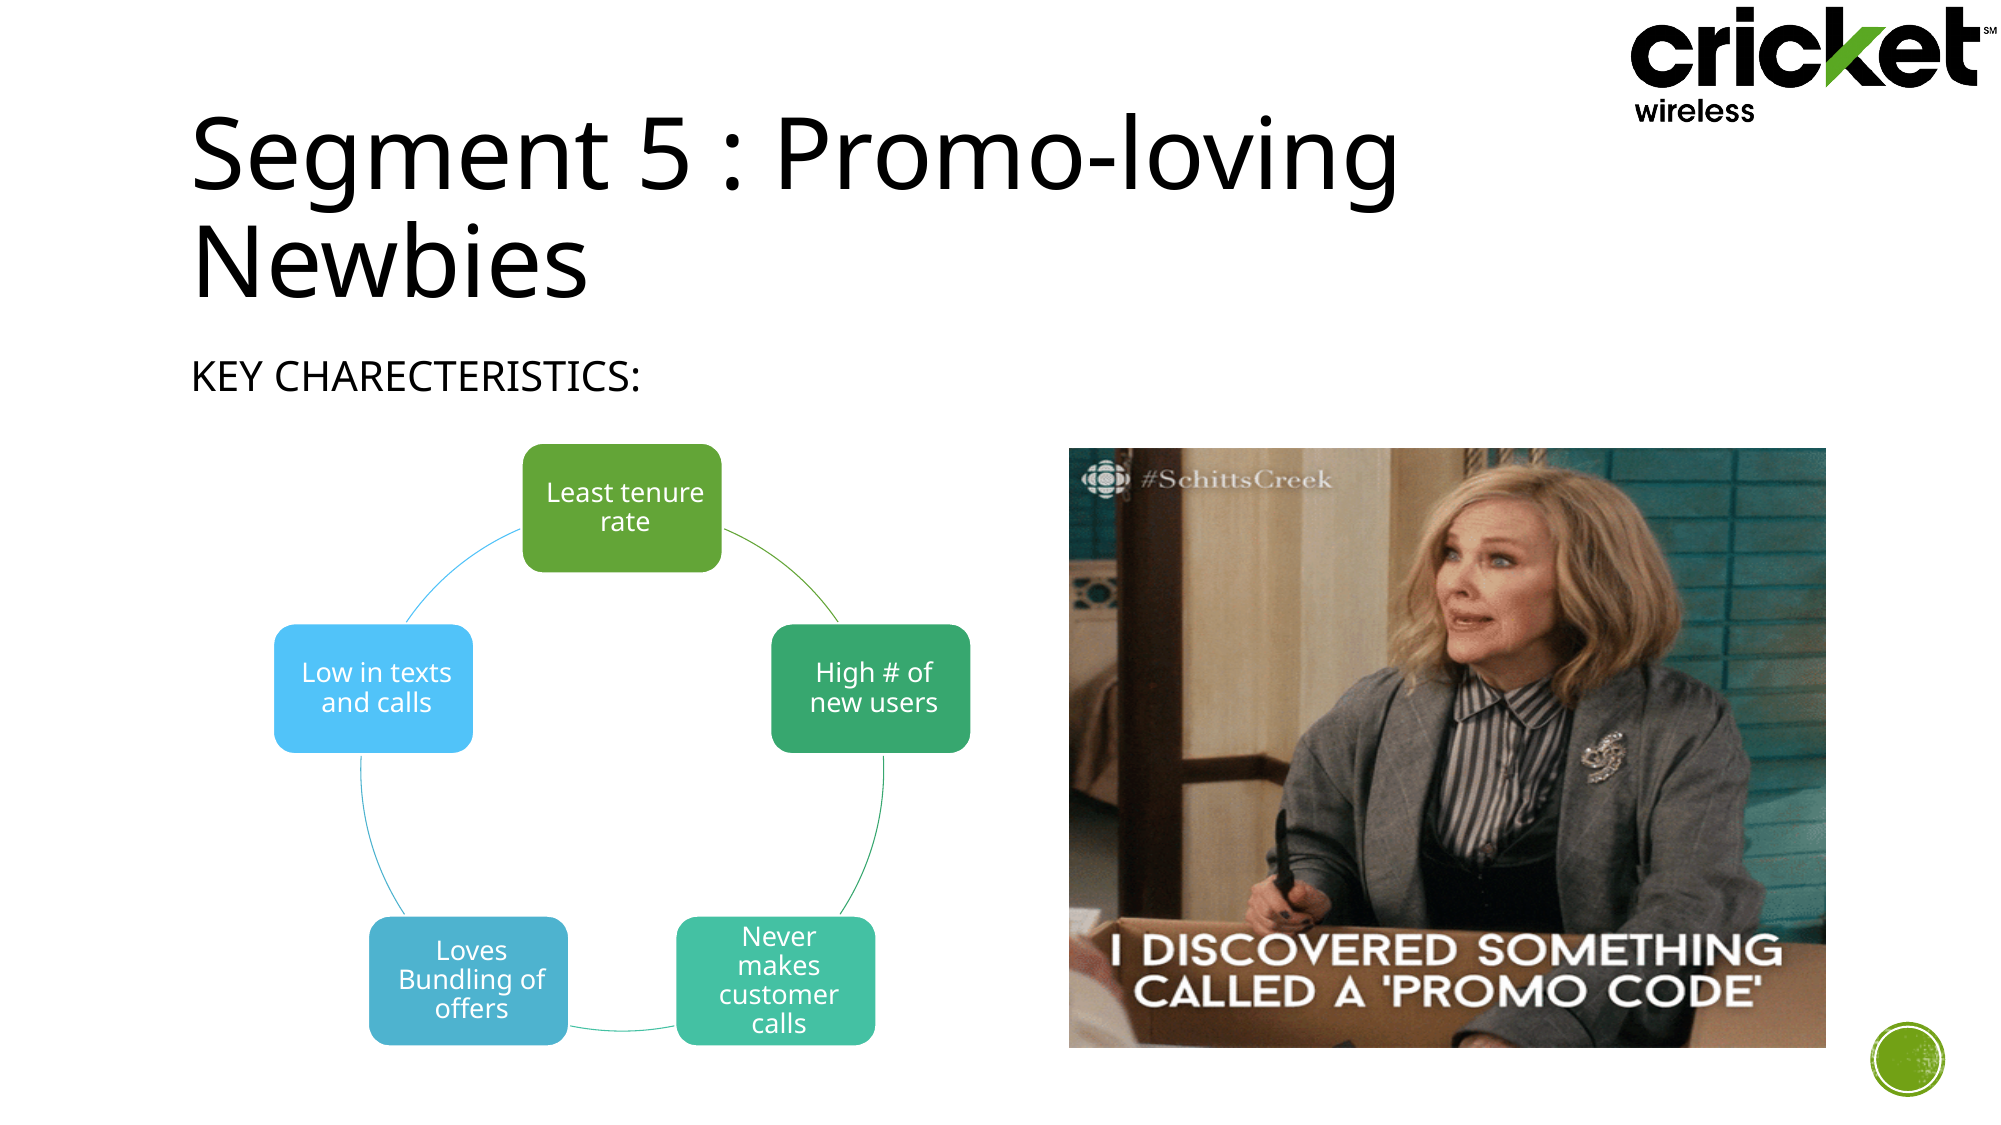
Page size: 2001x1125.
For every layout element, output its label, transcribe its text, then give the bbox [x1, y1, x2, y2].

picture [1070, 448, 1826, 1048]
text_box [175, 442, 1069, 1054]
title Segment 5 : Promo-loving Newbies [175, 79, 1826, 344]
list KEY CHARECTERISTICS: [175, 348, 1826, 448]
picture [1626, 1, 2000, 126]
